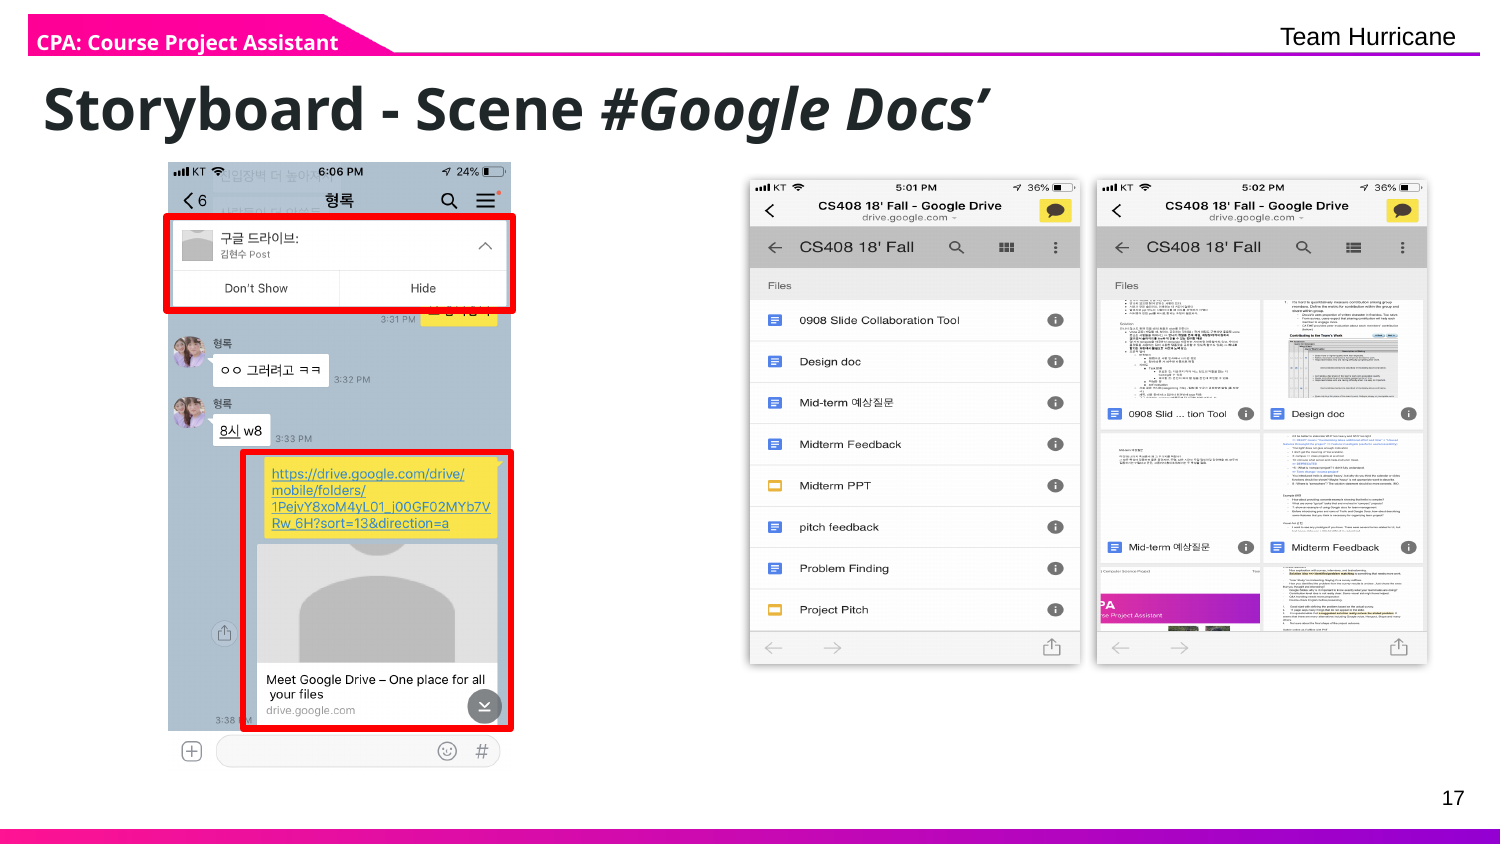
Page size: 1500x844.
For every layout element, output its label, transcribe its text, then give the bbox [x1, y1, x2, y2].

text_box CPA: Course Project Assistant [21, 14, 601, 53]
slide_number ‹#› [1389, 764, 1480, 830]
picture [749, 179, 1080, 664]
title Storyboard - Scene #Google Docs’ [28, 60, 1427, 155]
picture [1096, 179, 1427, 664]
picture [28, 14, 1480, 56]
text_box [166, 162, 514, 771]
picture [0, 829, 1500, 844]
